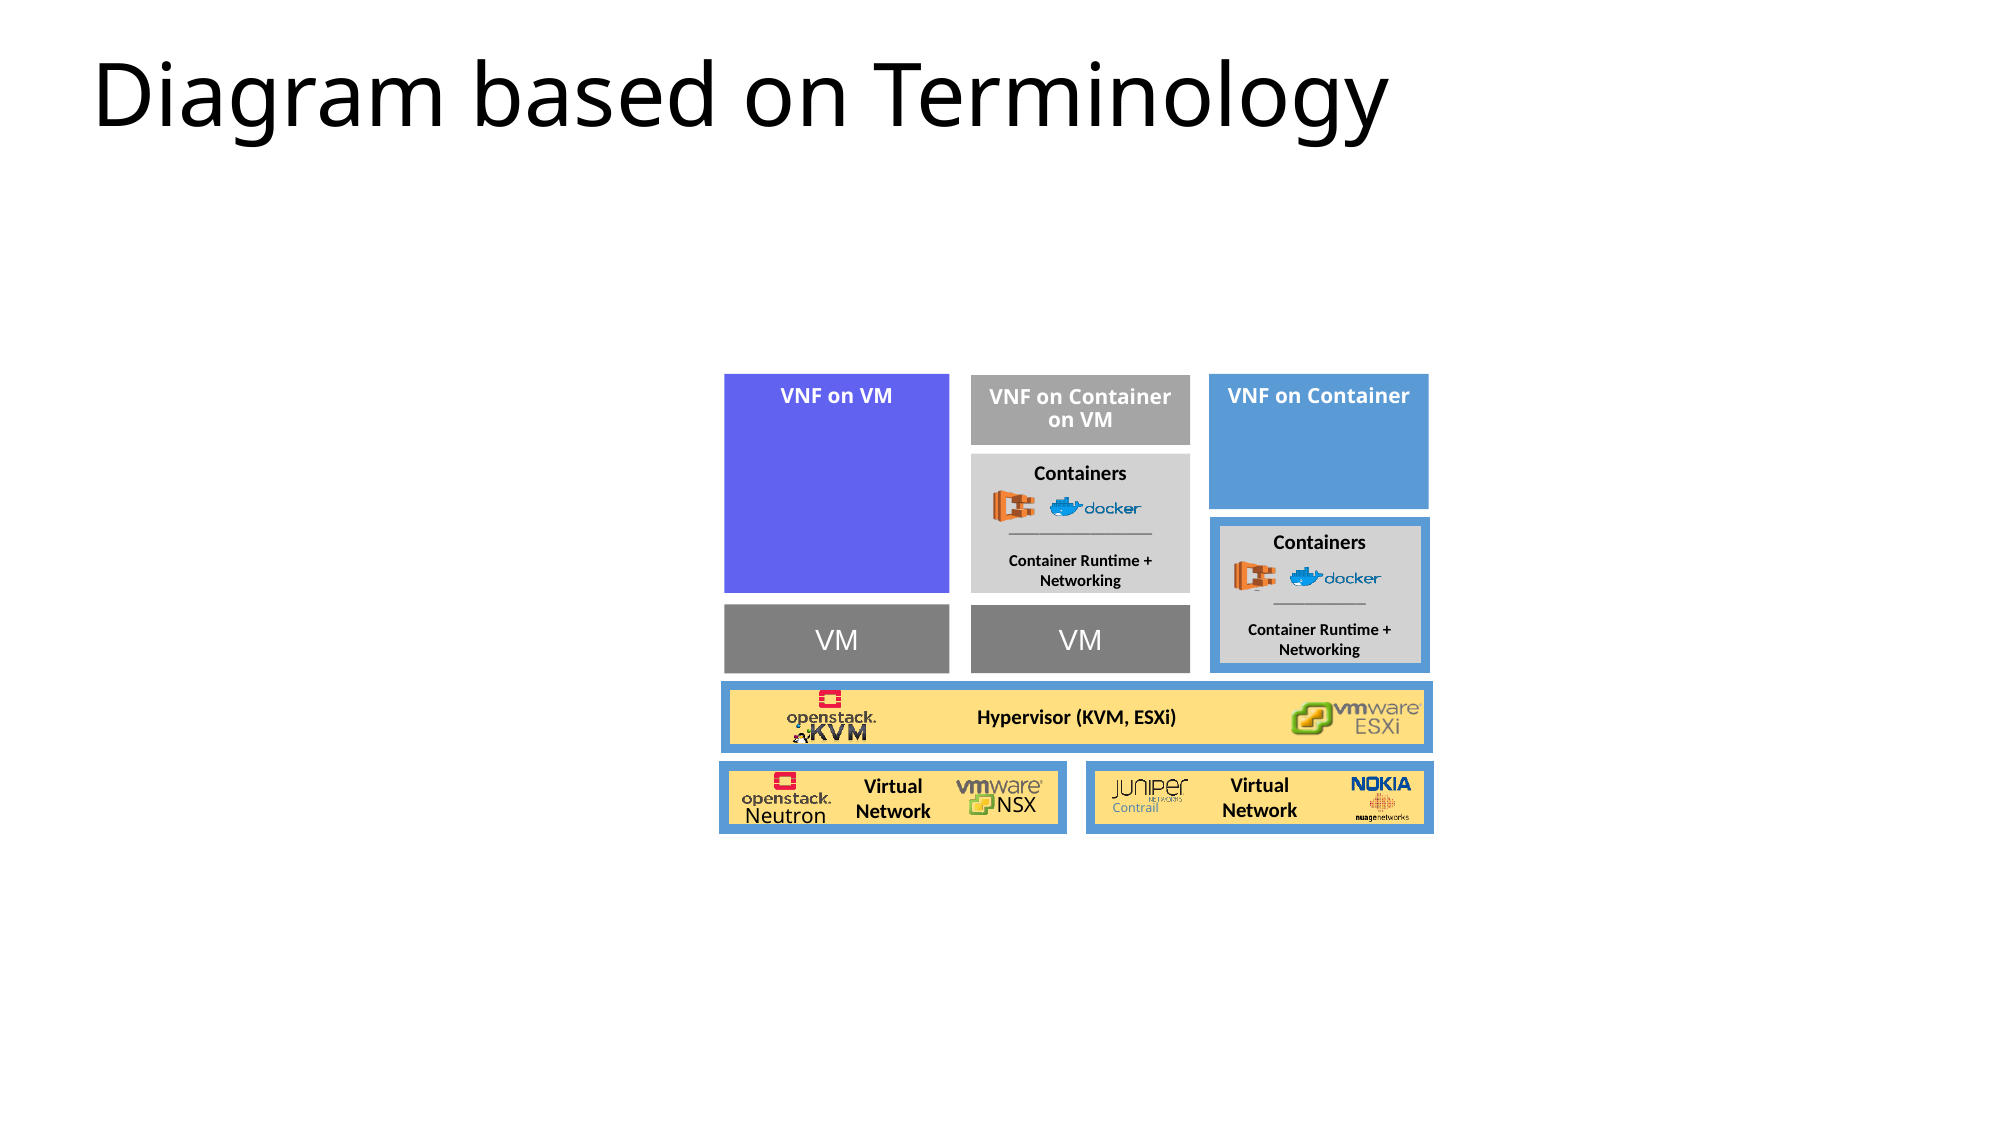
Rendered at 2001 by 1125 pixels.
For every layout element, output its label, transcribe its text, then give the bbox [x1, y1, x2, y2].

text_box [955, 778, 1043, 816]
text_box VNF on Container on VM [970, 374, 1191, 446]
picture [1289, 692, 1423, 745]
picture [742, 772, 831, 806]
text_box VNF on VM [723, 373, 950, 594]
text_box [971, 453, 1190, 593]
text_box VM [724, 604, 950, 674]
picture [787, 690, 876, 744]
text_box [1210, 517, 1430, 669]
text_box VM [971, 605, 1191, 674]
text_box [1089, 765, 1430, 830]
text_box VNF on Container [1208, 373, 1430, 510]
text_box Neutron [744, 802, 847, 834]
text_box [723, 765, 1064, 830]
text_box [1350, 774, 1412, 824]
text_box [724, 684, 1430, 750]
text_box NSX [996, 791, 1056, 823]
title Diagram based on Terminology [76, 42, 1802, 154]
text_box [1108, 776, 1191, 820]
